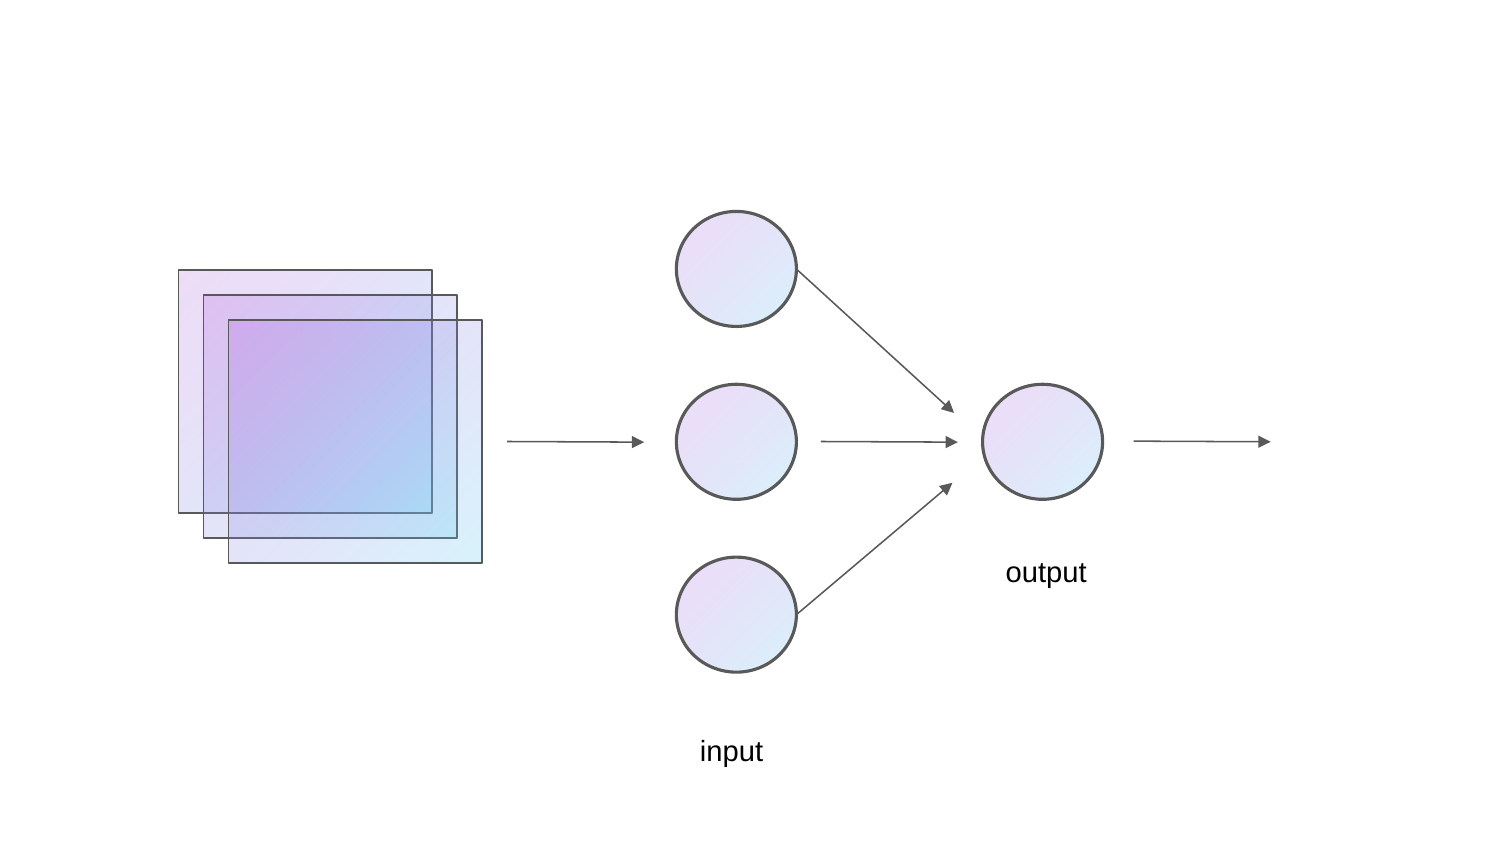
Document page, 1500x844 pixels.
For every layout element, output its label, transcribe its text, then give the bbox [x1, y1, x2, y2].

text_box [796, 482, 953, 615]
text_box output [990, 538, 1111, 600]
text_box [228, 319, 483, 564]
text_box [676, 557, 796, 673]
text_box [178, 269, 433, 514]
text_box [796, 268, 955, 414]
text_box [676, 211, 797, 327]
text_box [203, 294, 458, 539]
text_box input [685, 716, 788, 779]
text_box [982, 384, 1103, 500]
text_box [676, 384, 797, 500]
